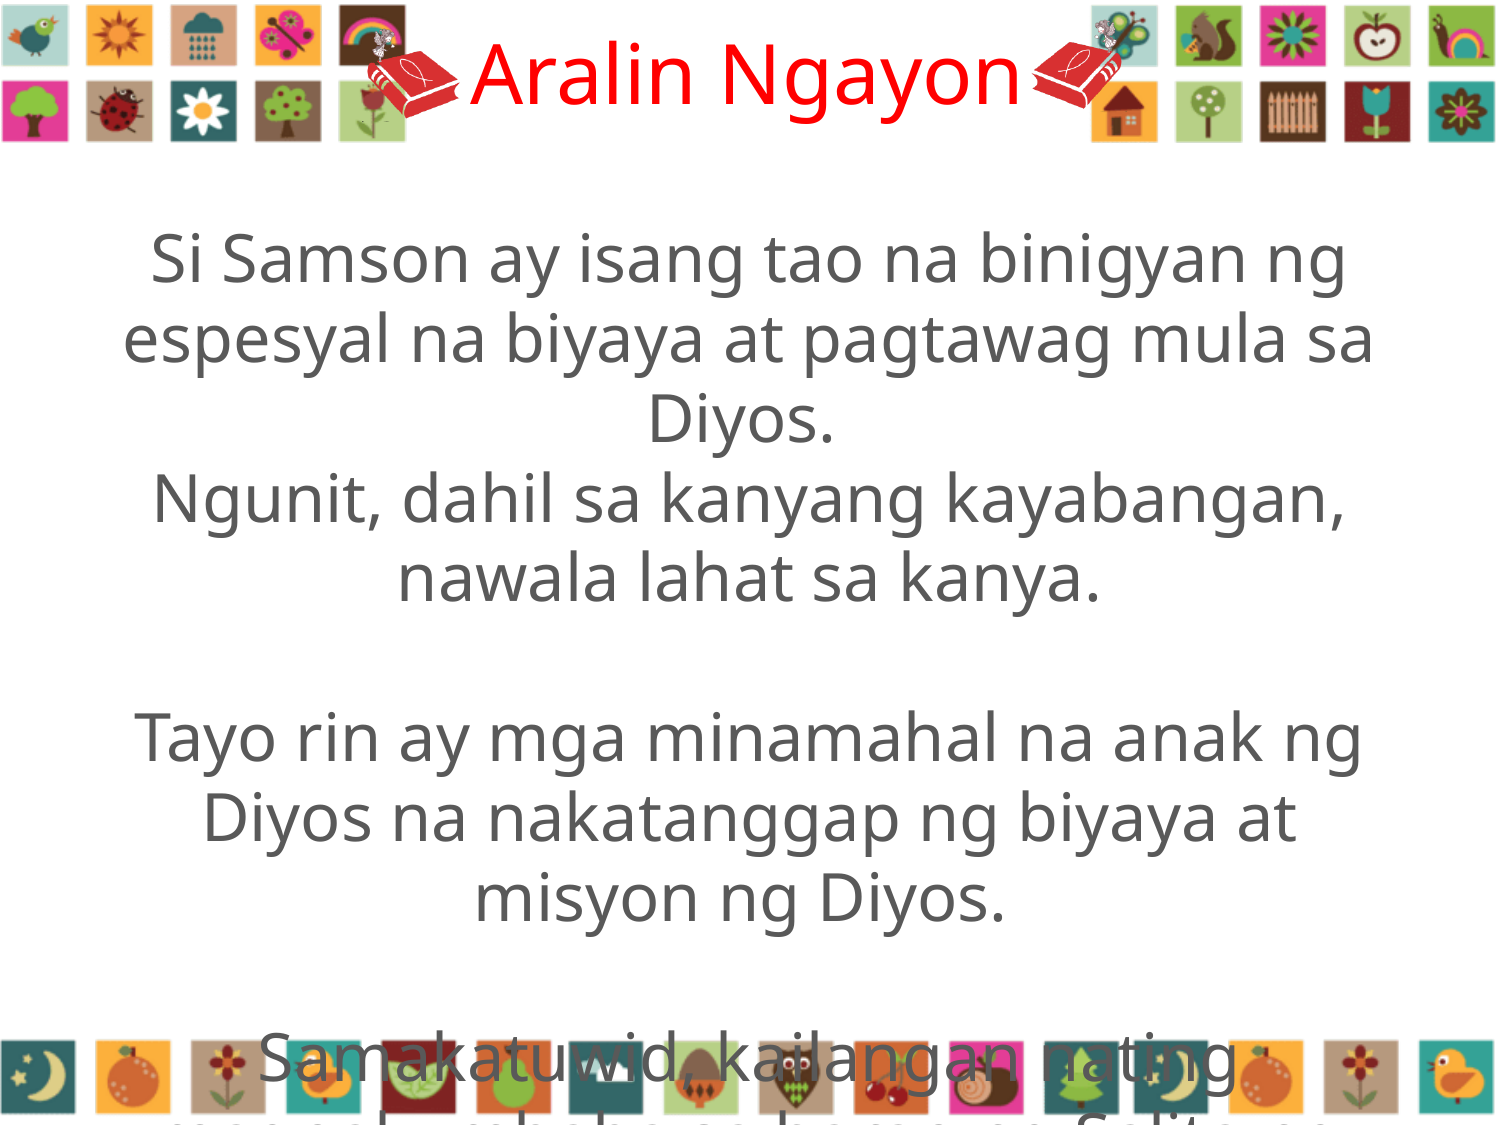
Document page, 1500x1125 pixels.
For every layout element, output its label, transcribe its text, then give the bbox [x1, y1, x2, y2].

picture [0, 3, 492, 150]
picture [999, 3, 1500, 150]
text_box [0, 1028, 1500, 1118]
text_box Aralin Ngayon [489, 13, 1078, 129]
text_box Si Samson ay isang tao na binigyan ng espesyal na biyaya at pagtawag mula sa Diyos. Ngunit, dahil sa kanyang kayabangan, nawala lahat sa kanya. Tayo rin ay mga minamahal na anak ng Diyos na nakatanggap ng biyaya at misyon ng Diyos. Samakatuwid, kailangan nating magpakumbaba sa harap ng Salita ng Diyos. [76, 208, 1424, 1027]
